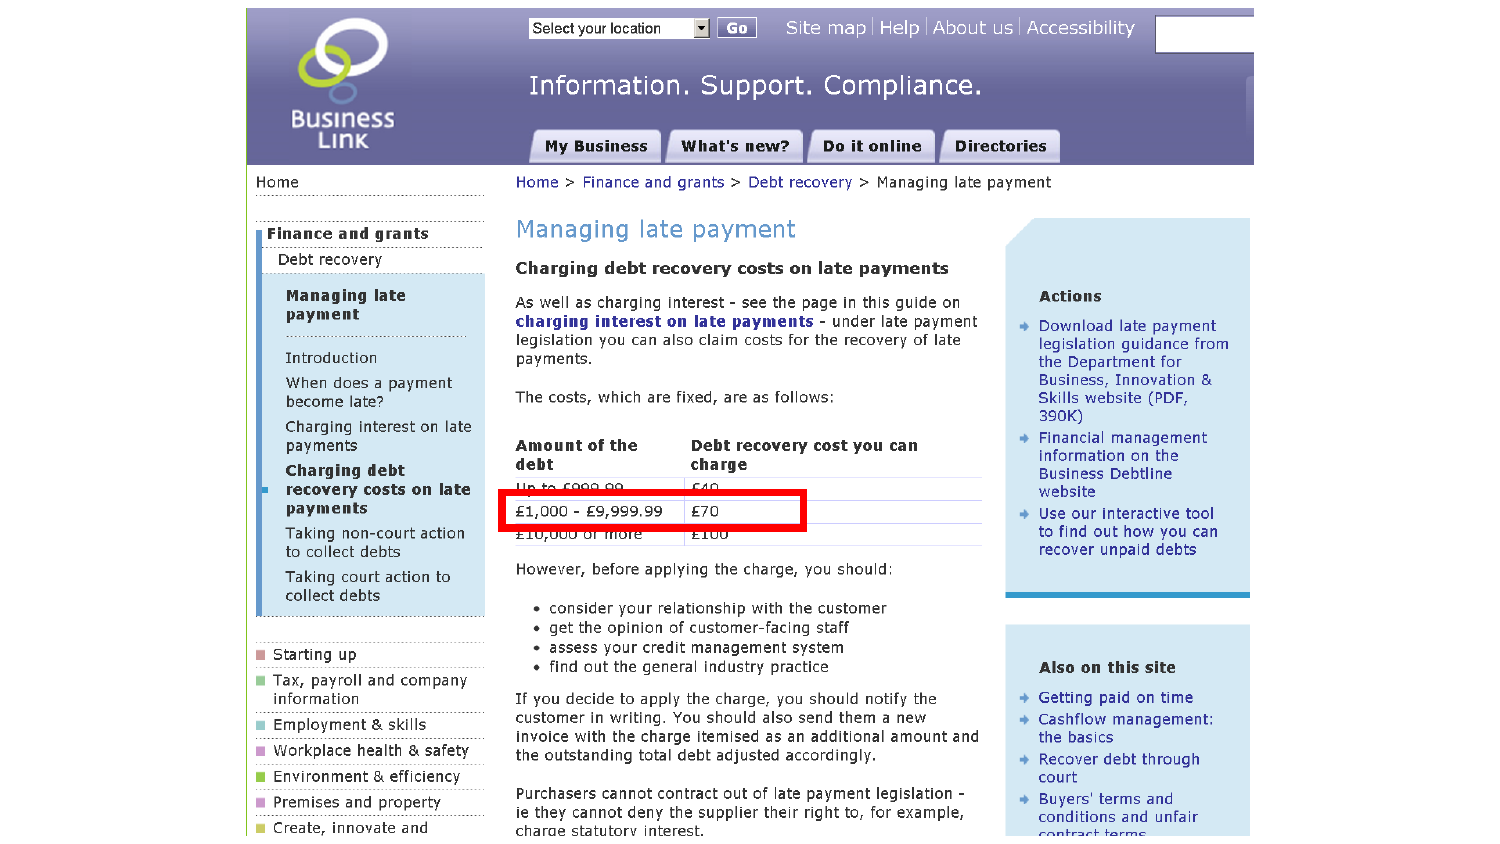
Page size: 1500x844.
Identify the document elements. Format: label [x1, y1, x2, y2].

picture [246, 7, 1254, 836]
